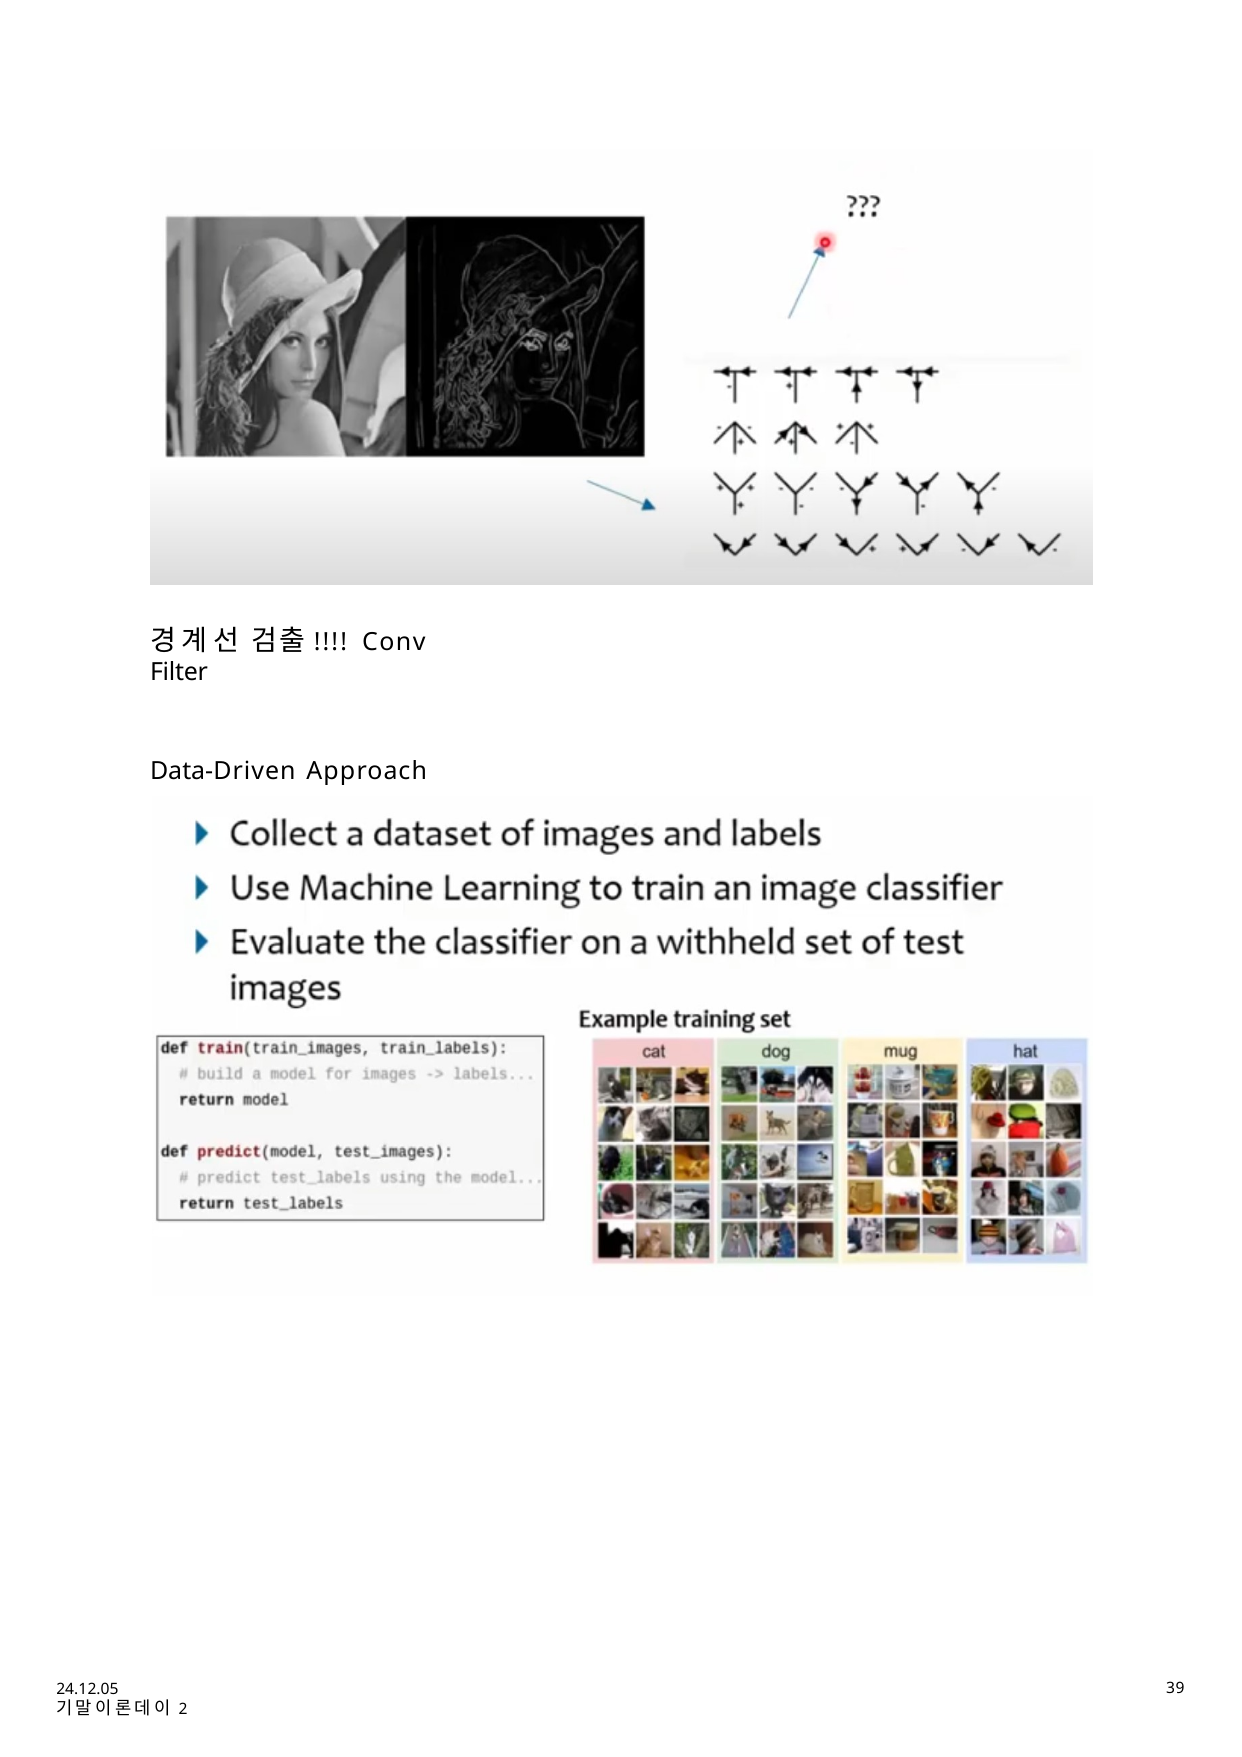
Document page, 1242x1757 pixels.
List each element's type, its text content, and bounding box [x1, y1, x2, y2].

text_box 경계선 검출!!!! Conv Filter Data-Driven Approach [147, 619, 445, 785]
slide_number 20 [1159, 1676, 1194, 1757]
footer 24.12.05 기말이론데이2 [54, 1676, 220, 1757]
picture [152, 796, 1093, 1296]
picture [149, 149, 1093, 585]
